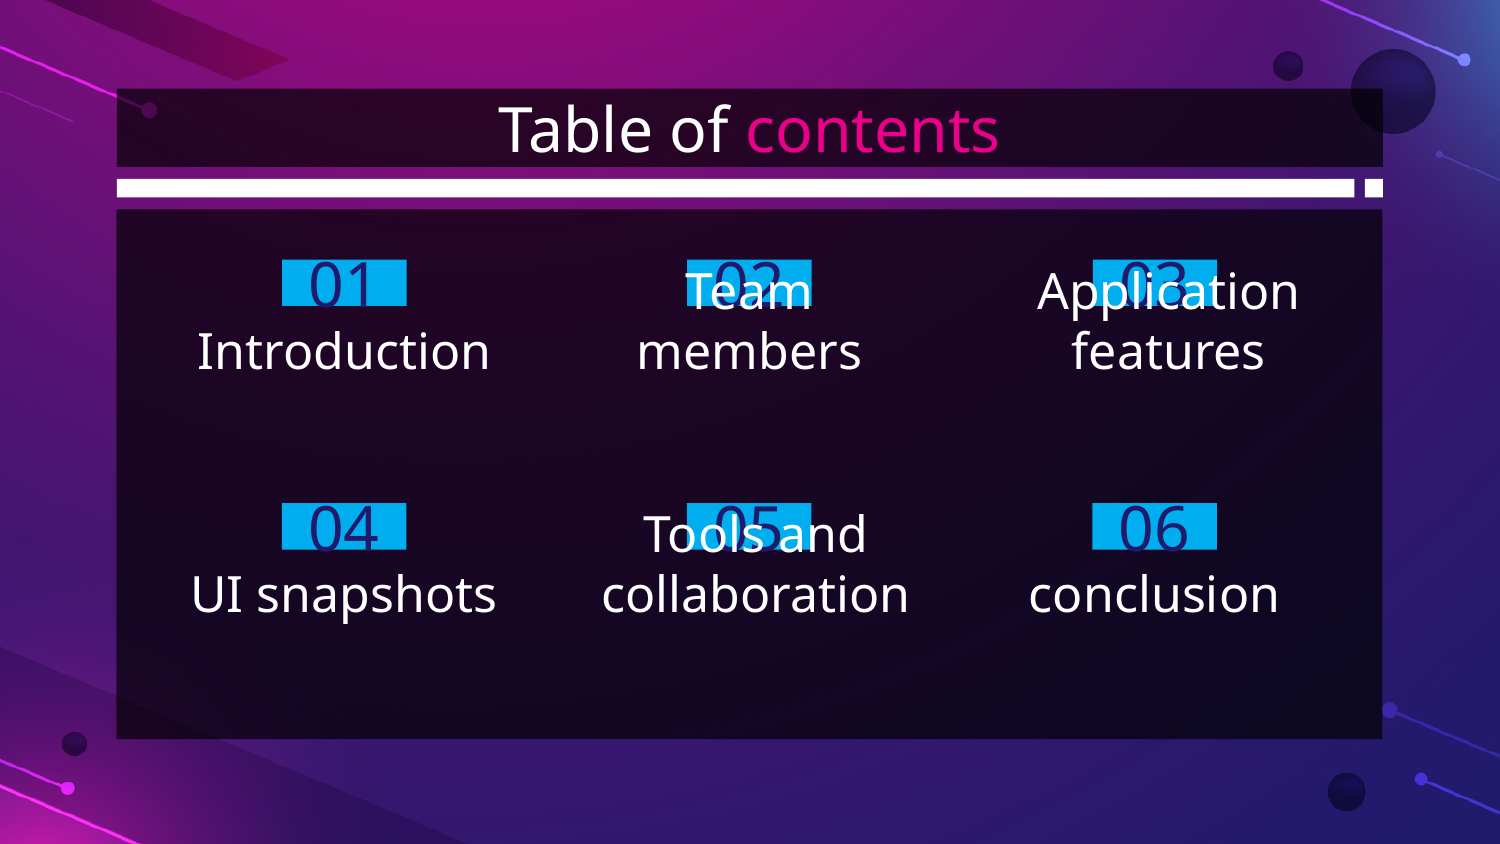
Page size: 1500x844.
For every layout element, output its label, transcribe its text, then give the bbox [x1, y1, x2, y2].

subtitle Team members [553, 322, 944, 395]
title 01 [282, 259, 407, 306]
title 02 [687, 259, 812, 306]
subtitle Tools and collaboration [505, 565, 959, 638]
picture [0, 0, 1500, 844]
title 05 [686, 503, 812, 550]
title Table of contents [116, 88, 1383, 167]
title 04 [281, 503, 407, 550]
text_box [116, 178, 1384, 198]
subtitle Application features [944, 322, 1394, 395]
subtitle conclusion [959, 565, 1351, 638]
title 03 [1092, 259, 1218, 306]
title 06 [1092, 503, 1217, 550]
subtitle UI snapshots [148, 565, 505, 638]
subtitle Introduction [148, 322, 540, 395]
